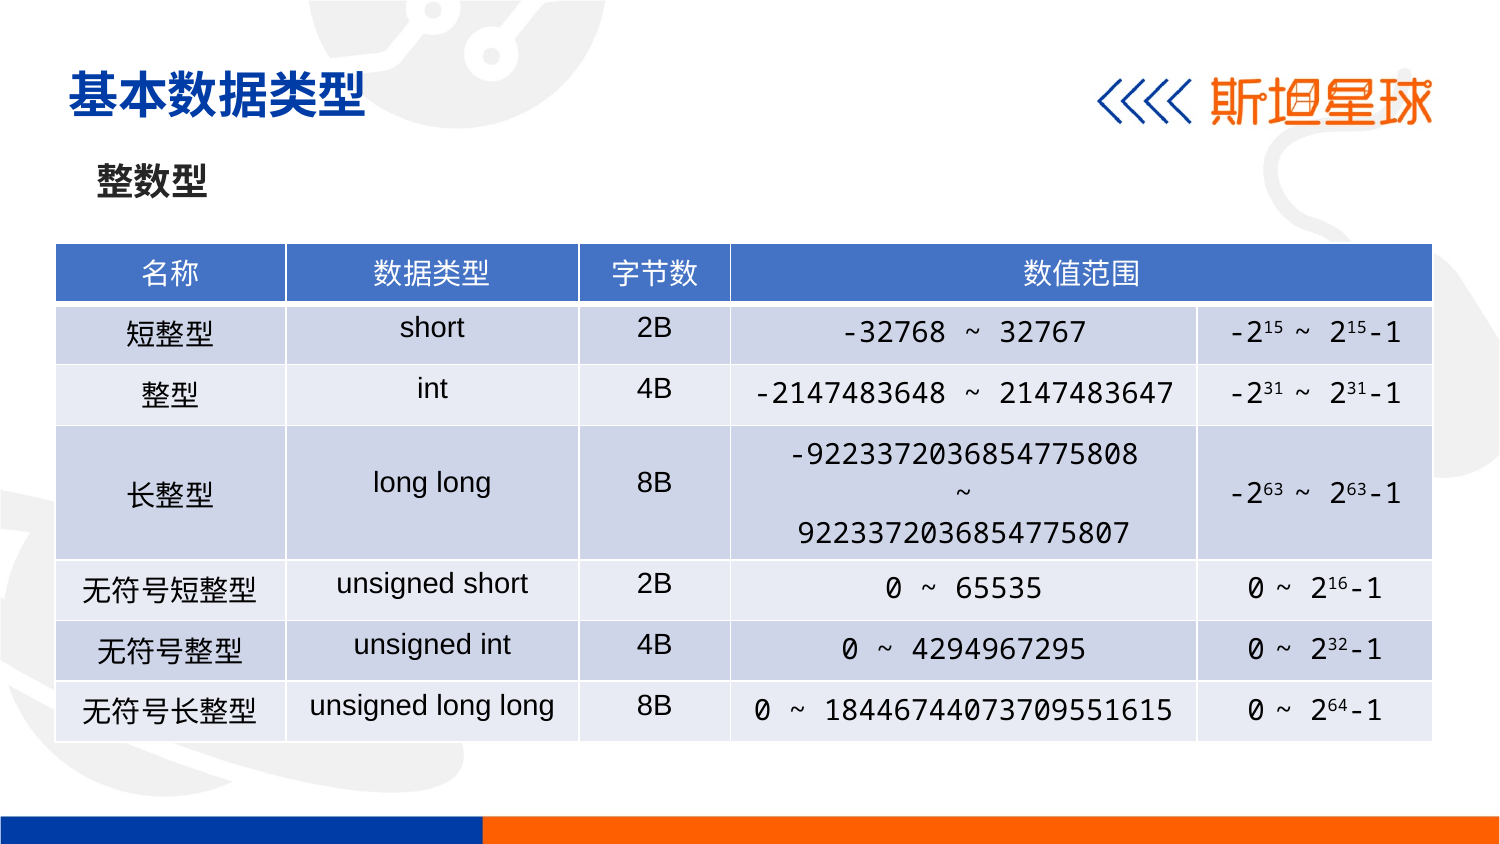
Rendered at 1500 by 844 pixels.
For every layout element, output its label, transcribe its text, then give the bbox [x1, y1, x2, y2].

table_cell -215 ~ 215-1 [1198, 307, 1432, 364]
table_header 数值范围 [731, 244, 1432, 301]
picture [0, 0, 1500, 844]
table_cell -9223372036854775808 ~ 9223372036854775807 [731, 426, 1196, 559]
table_cell 整型 [56, 365, 285, 425]
table_cell 0 ~ 232-1 [1198, 621, 1432, 680]
table_cell int [287, 365, 578, 425]
table_cell 2B [580, 307, 730, 364]
table_cell 4B [580, 365, 730, 425]
table_cell unsigned int [287, 621, 578, 680]
table_cell 0 ~ 4294967295 [731, 621, 1196, 680]
table_header 数据类型 [287, 244, 578, 301]
table_cell 无符号长整型 [56, 682, 285, 741]
table_cell 0 ~ 216-1 [1198, 561, 1432, 620]
table_header 名称 [56, 244, 285, 301]
table_cell 4B [580, 621, 730, 680]
table_header 字节数 [580, 244, 730, 301]
table_cell unsigned long long [287, 682, 578, 741]
table_cell 长整型 [56, 426, 285, 559]
text_box 整数型 [81, 151, 224, 211]
table_cell 无符号整型 [56, 621, 285, 680]
table_cell -2147483648 ~ 2147483647 [731, 365, 1196, 425]
table_cell 8B [580, 426, 730, 559]
table_cell -32768 ~ 32767 [731, 307, 1196, 364]
table_cell 2B [580, 561, 730, 620]
table_cell 短整型 [56, 307, 285, 364]
table_cell 0 ~ 18446744073709551615 [731, 682, 1196, 741]
text_box 基本数据类型 [31, 39, 1437, 151]
table_cell 8B [580, 682, 730, 741]
table_cell long long [287, 426, 578, 559]
table_cell unsigned short [287, 561, 578, 620]
table_cell short [287, 307, 578, 364]
table_cell 0 ~ 65535 [731, 561, 1196, 620]
table_cell -263 ~ 263-1 [1198, 426, 1432, 559]
table_cell 无符号短整型 [56, 561, 285, 620]
table_cell 0 ~ 264-1 [1198, 682, 1432, 741]
table_cell -231 ~ 231-1 [1198, 365, 1432, 425]
